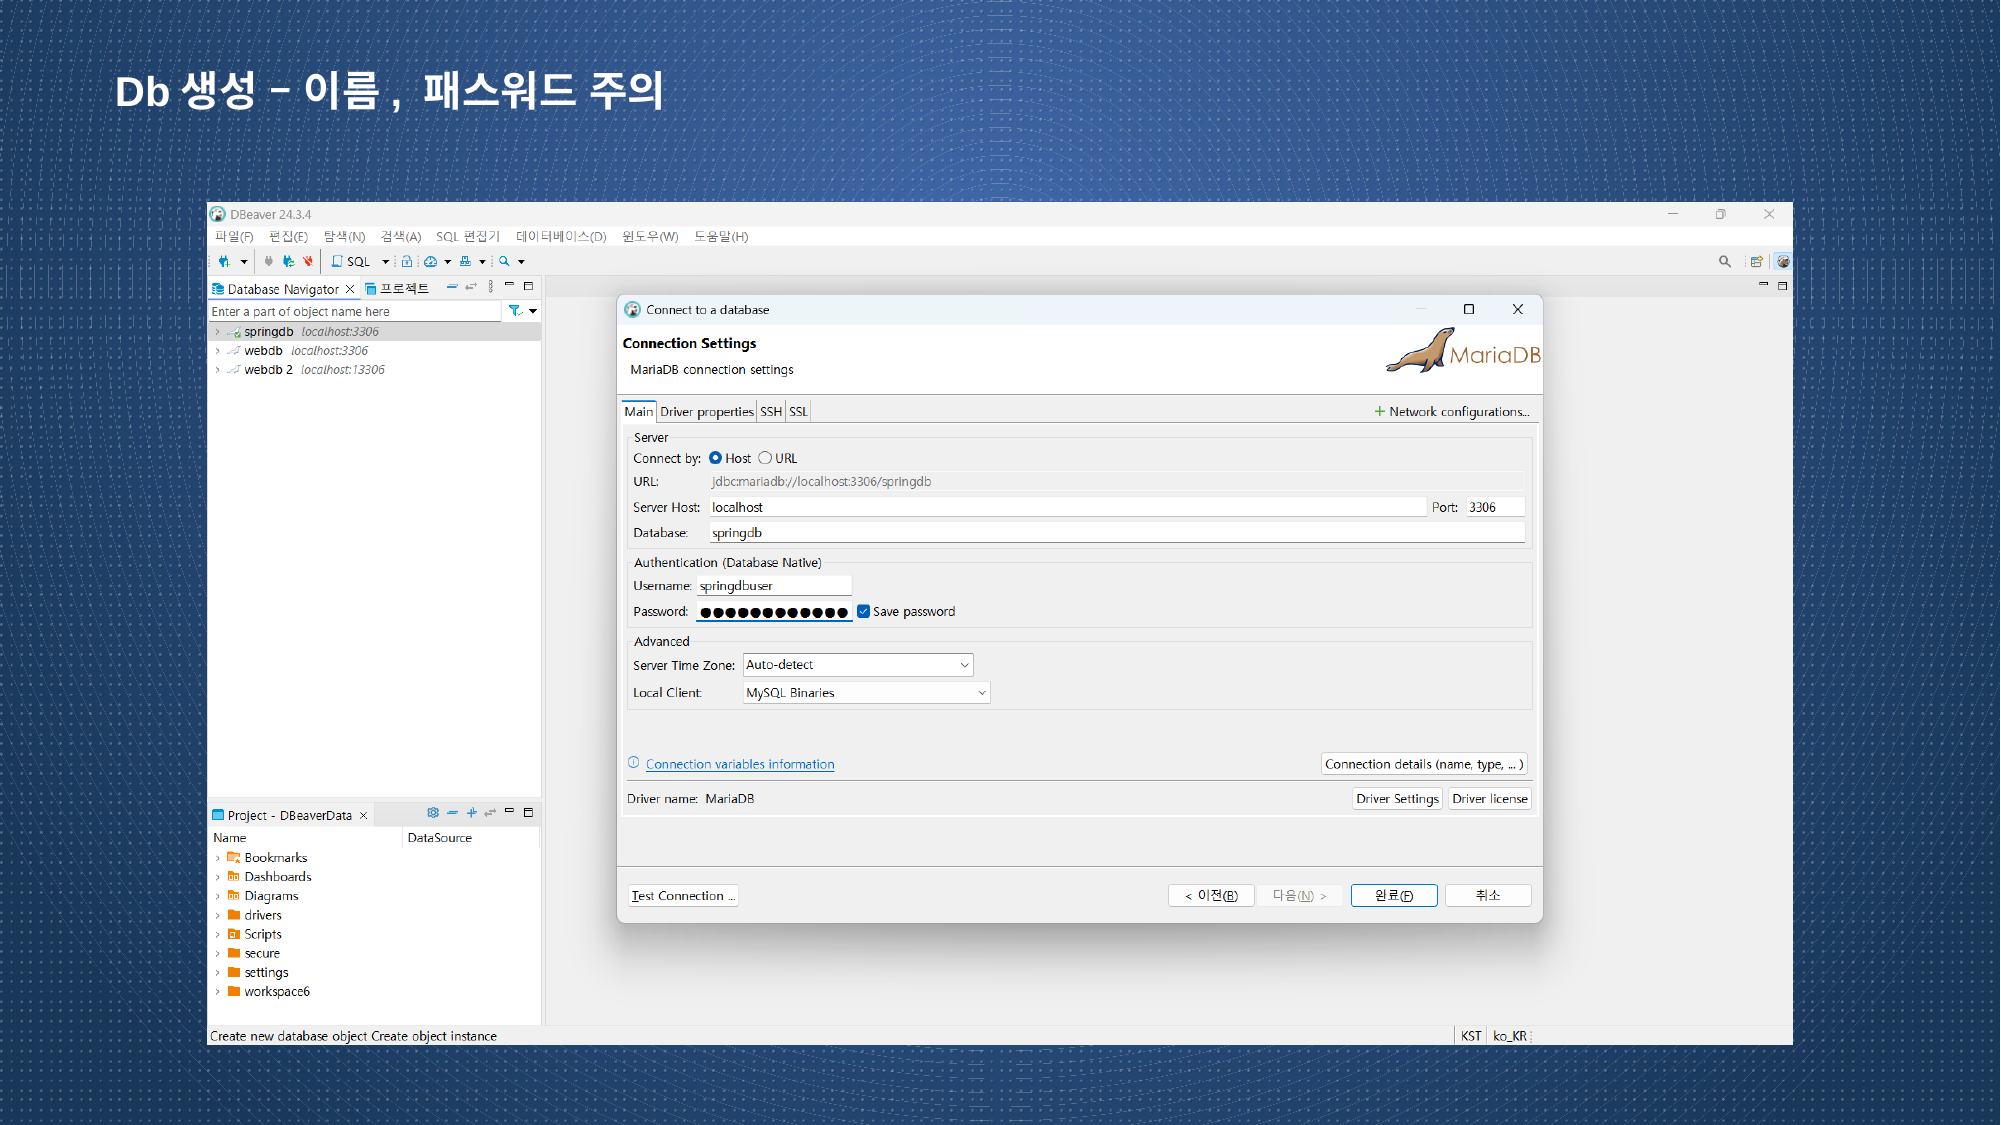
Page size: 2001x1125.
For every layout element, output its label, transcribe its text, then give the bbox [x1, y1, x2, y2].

picture [206, 202, 1793, 1045]
title Db생성 – 이름, 패스워드 주의 [99, 48, 1900, 131]
